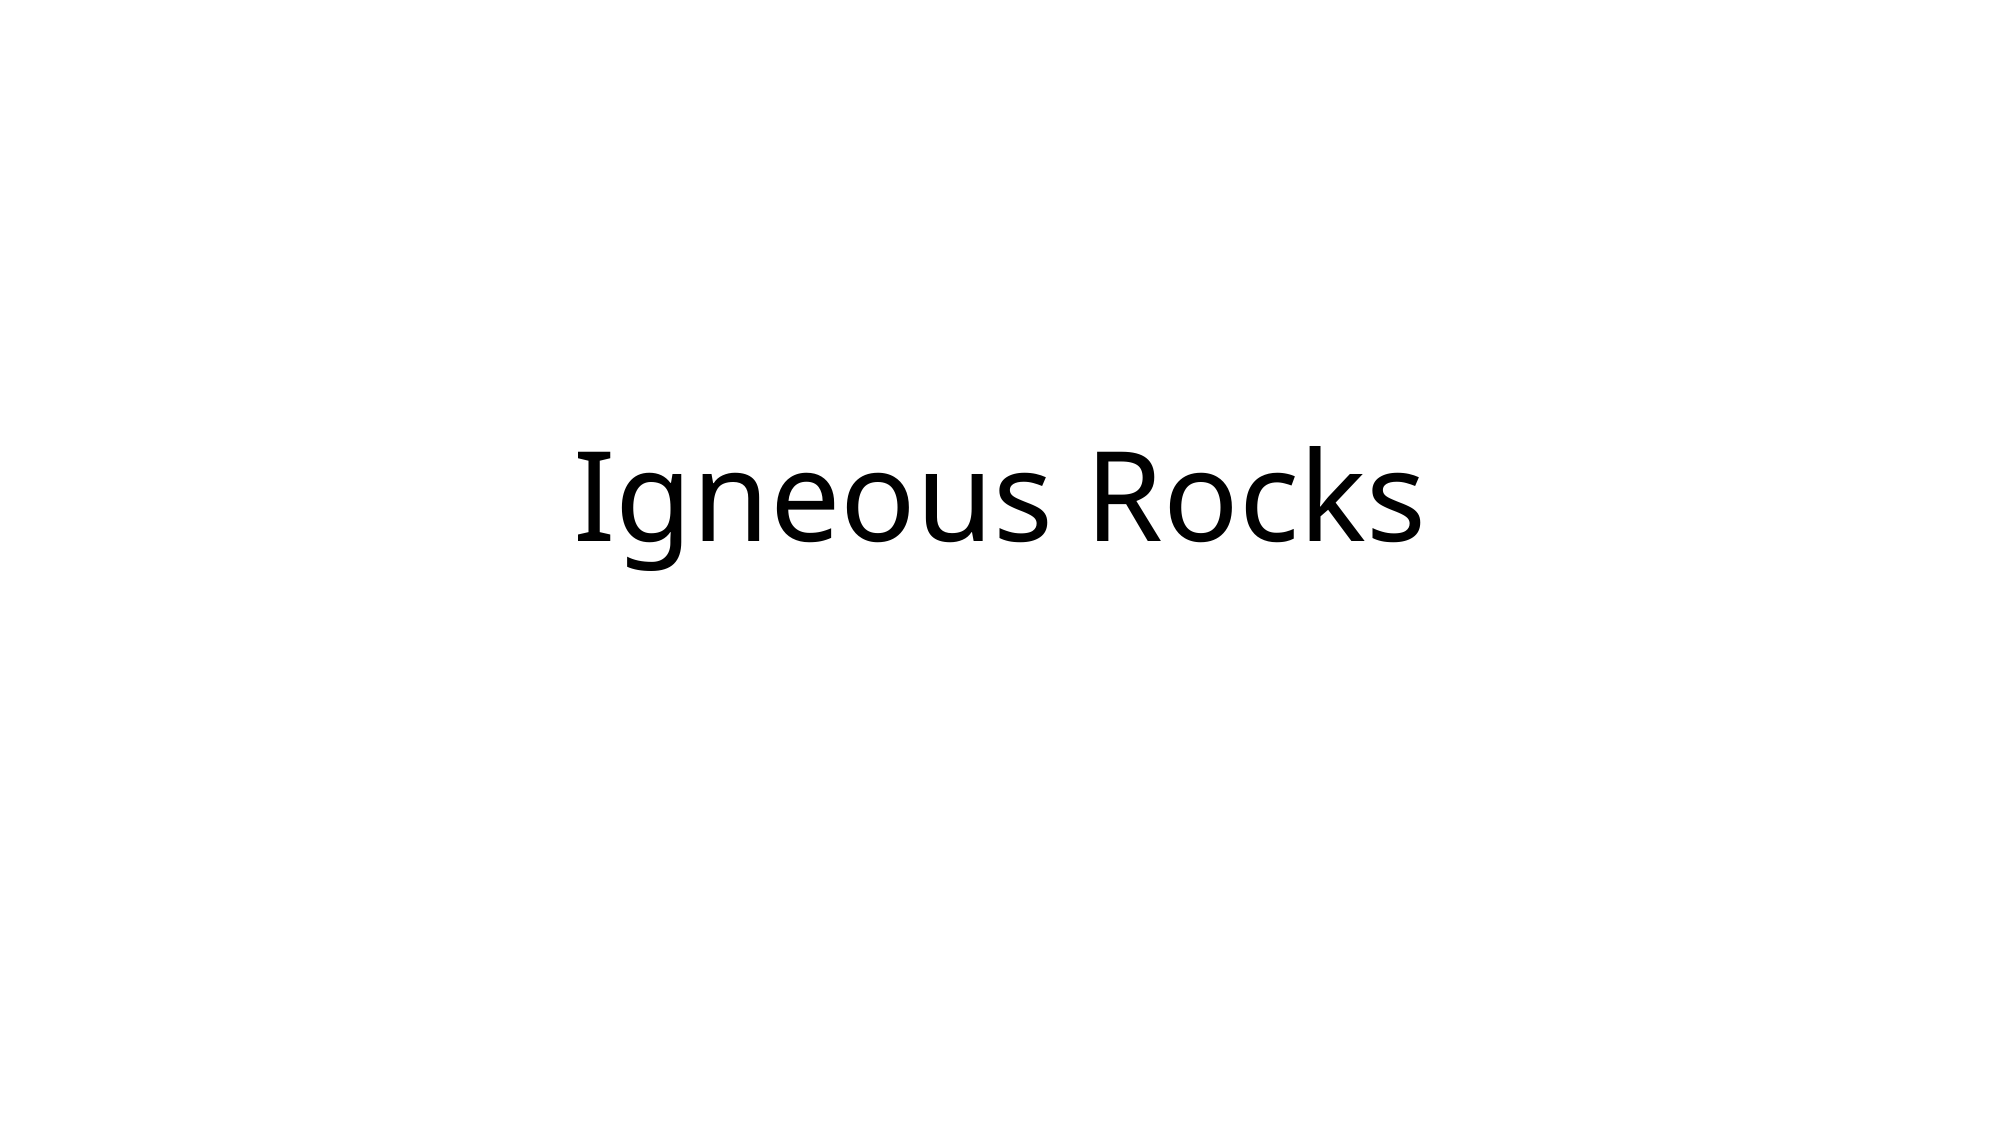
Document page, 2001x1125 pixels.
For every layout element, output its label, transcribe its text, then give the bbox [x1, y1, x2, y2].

title Igneous Rocks [249, 184, 1750, 576]
